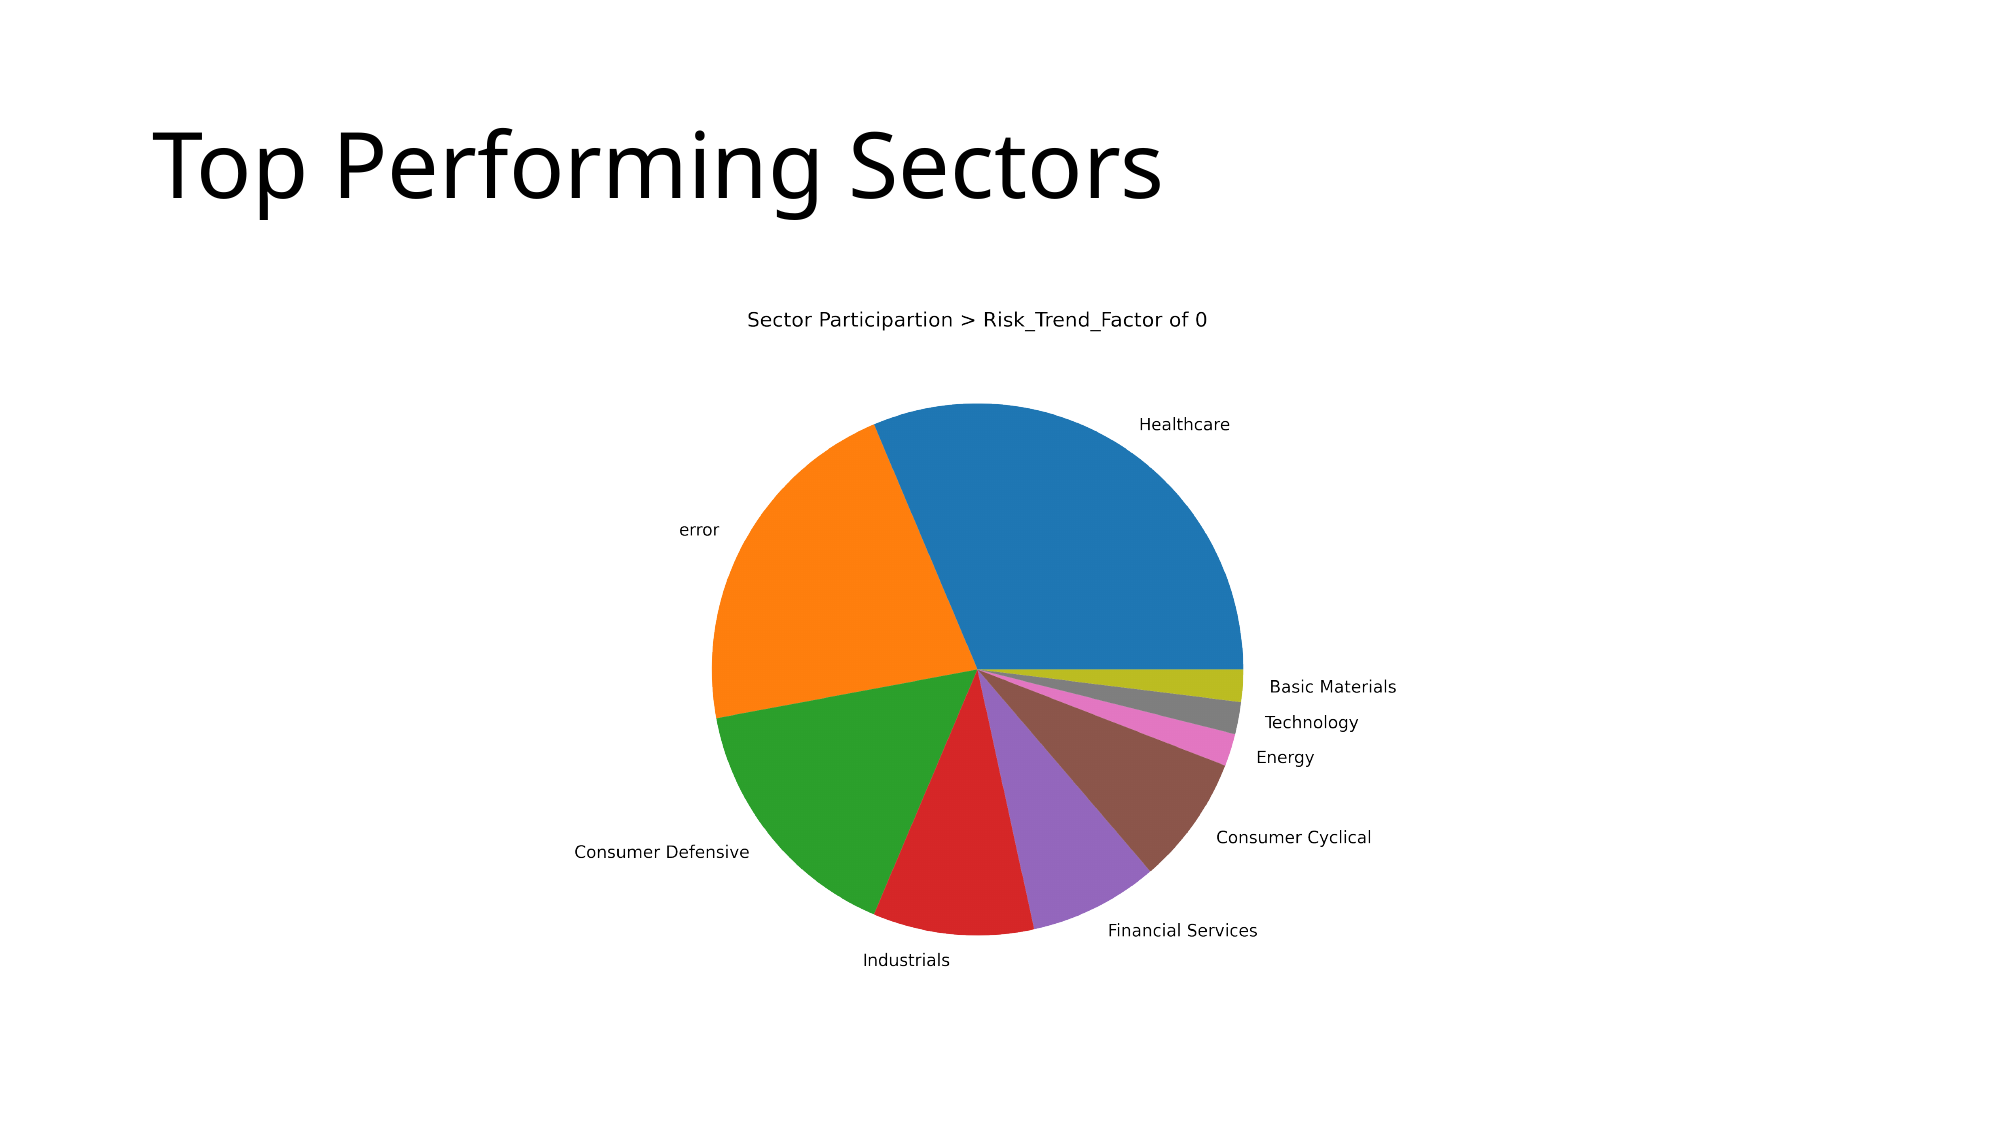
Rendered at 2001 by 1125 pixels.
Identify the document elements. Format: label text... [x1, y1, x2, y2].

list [562, 299, 1408, 1014]
title Top Performing Sectors [137, 59, 1863, 278]
